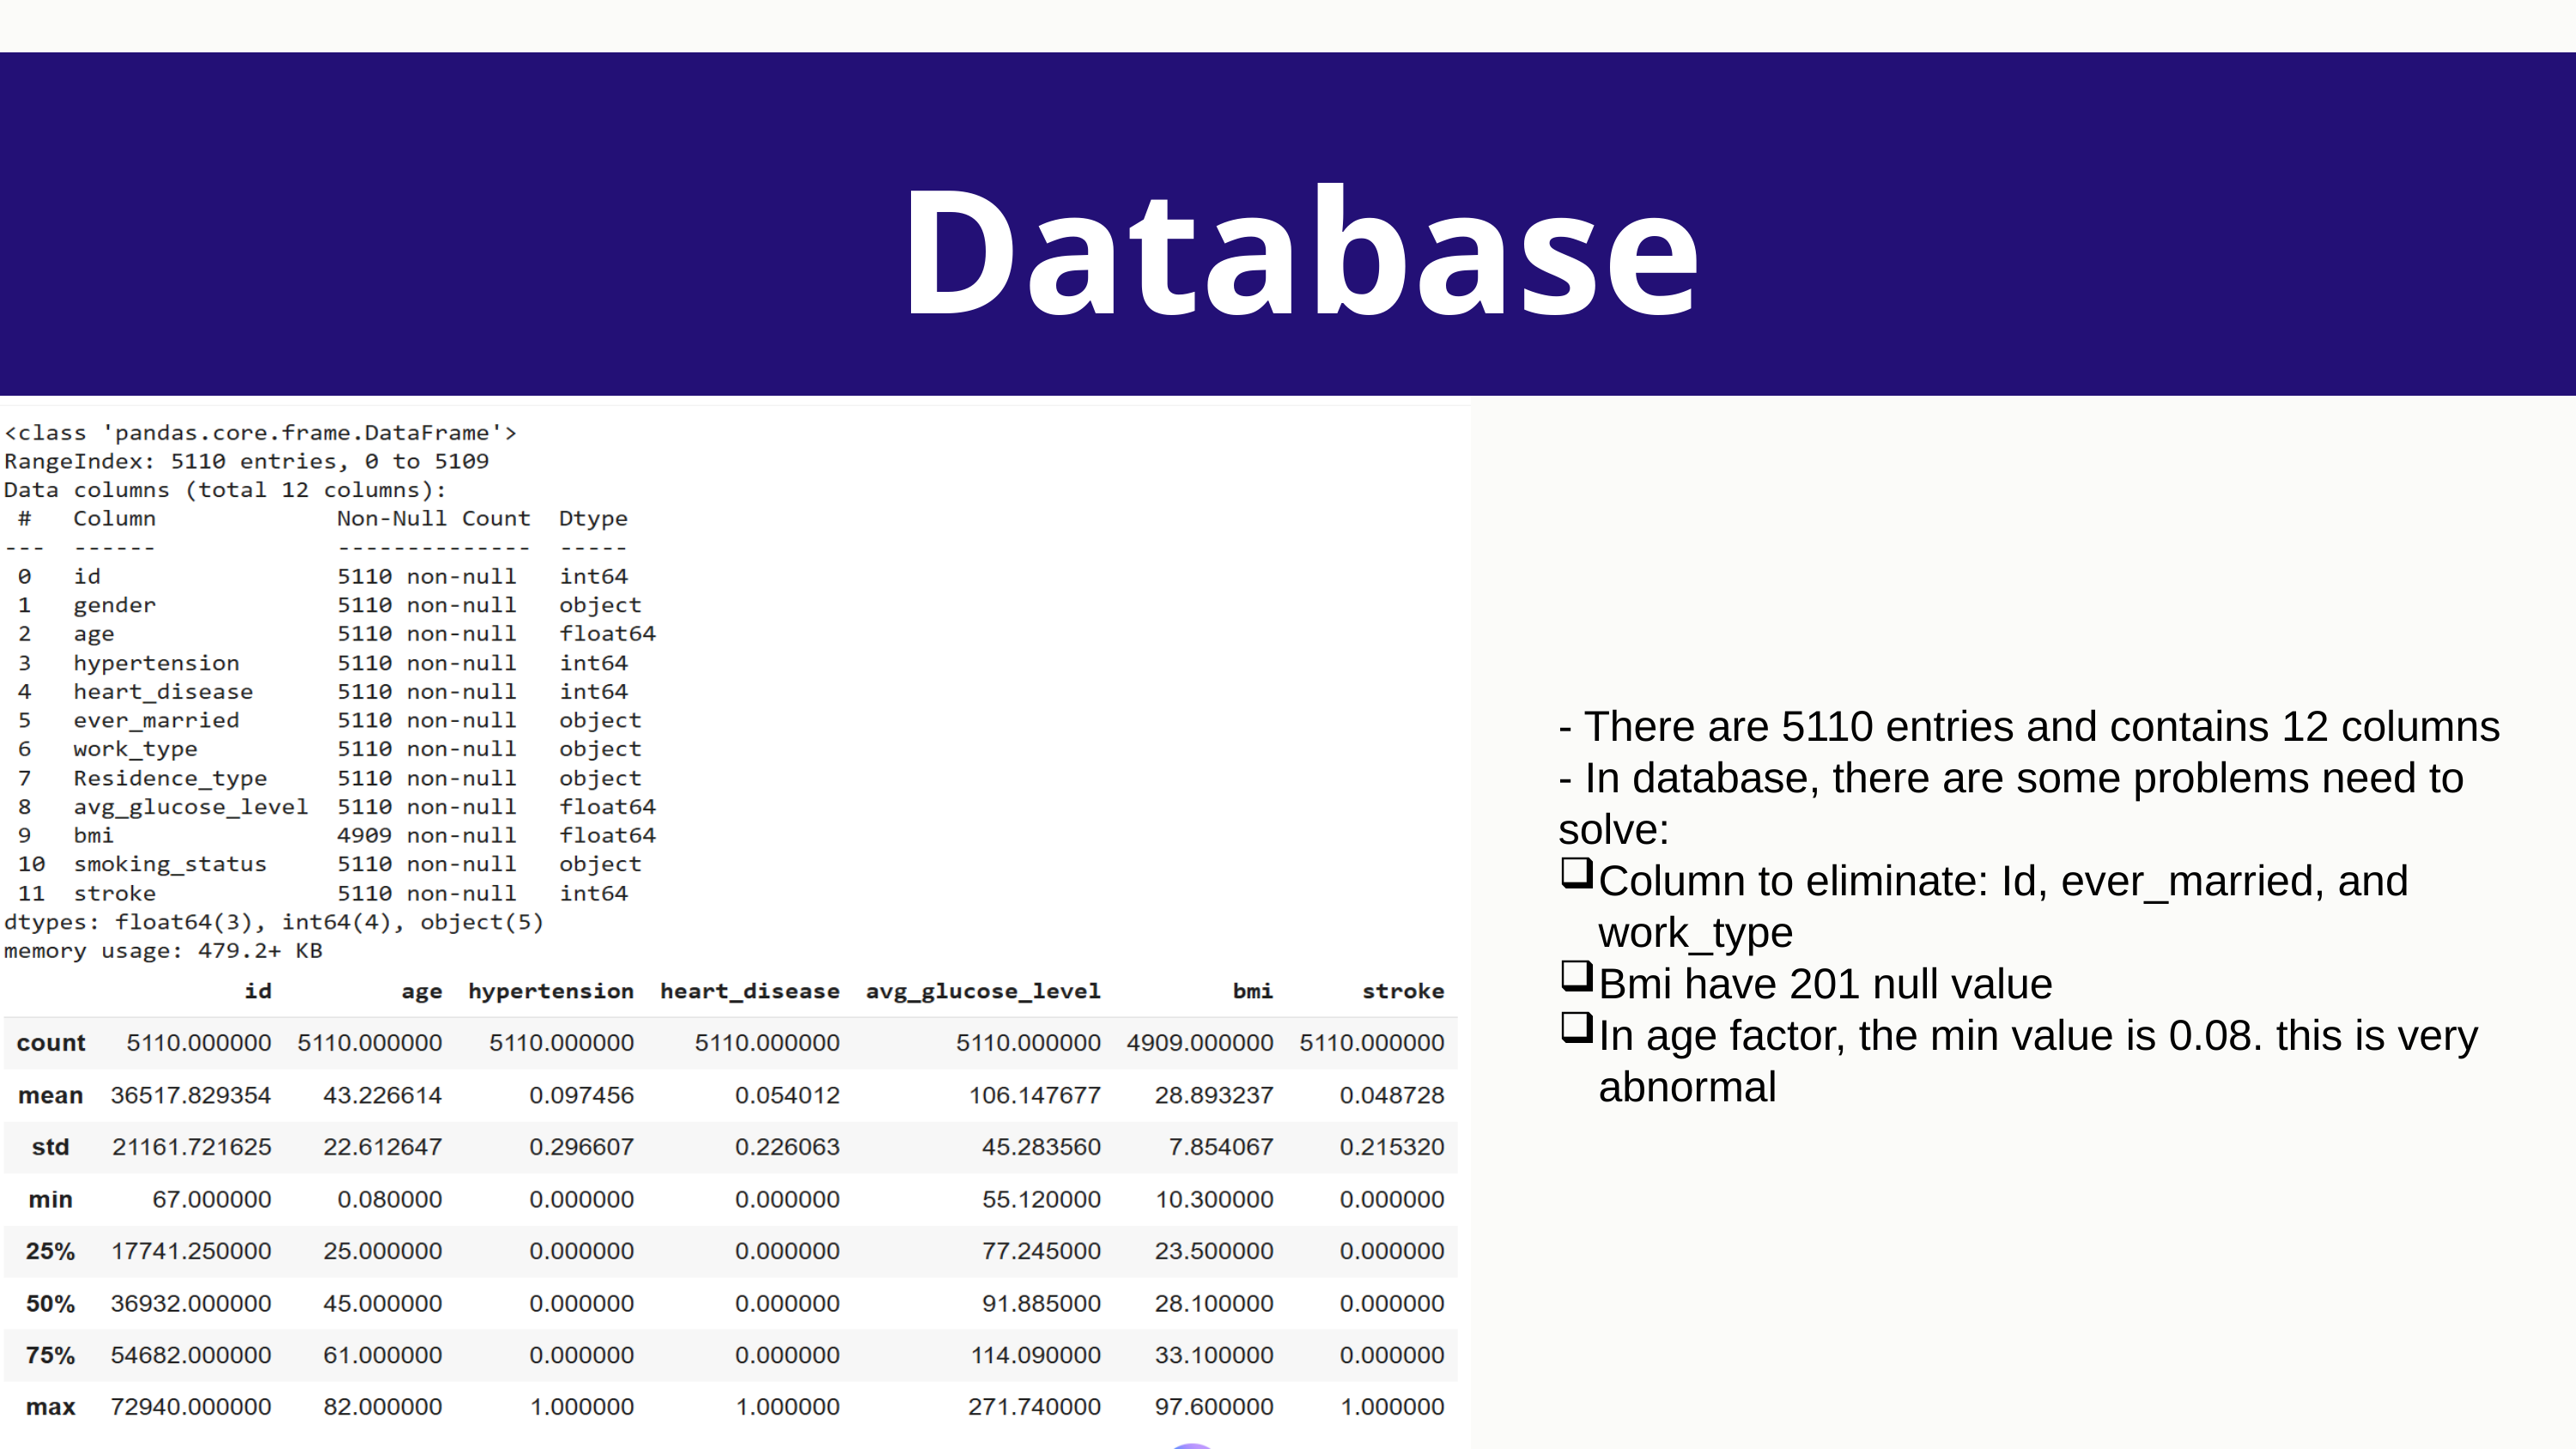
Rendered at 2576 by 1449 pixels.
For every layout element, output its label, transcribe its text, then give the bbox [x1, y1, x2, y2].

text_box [0, 52, 2576, 397]
picture [0, 396, 1471, 1449]
text_box - There are 5110 entries and contains 12 columns - In database, there are some problems need to solve: Column to eliminate: Id, ever_married, and work_type Bmi have 201 null value In age factor, the min value is 0.08. this is very abnormal [1545, 692, 2523, 1117]
